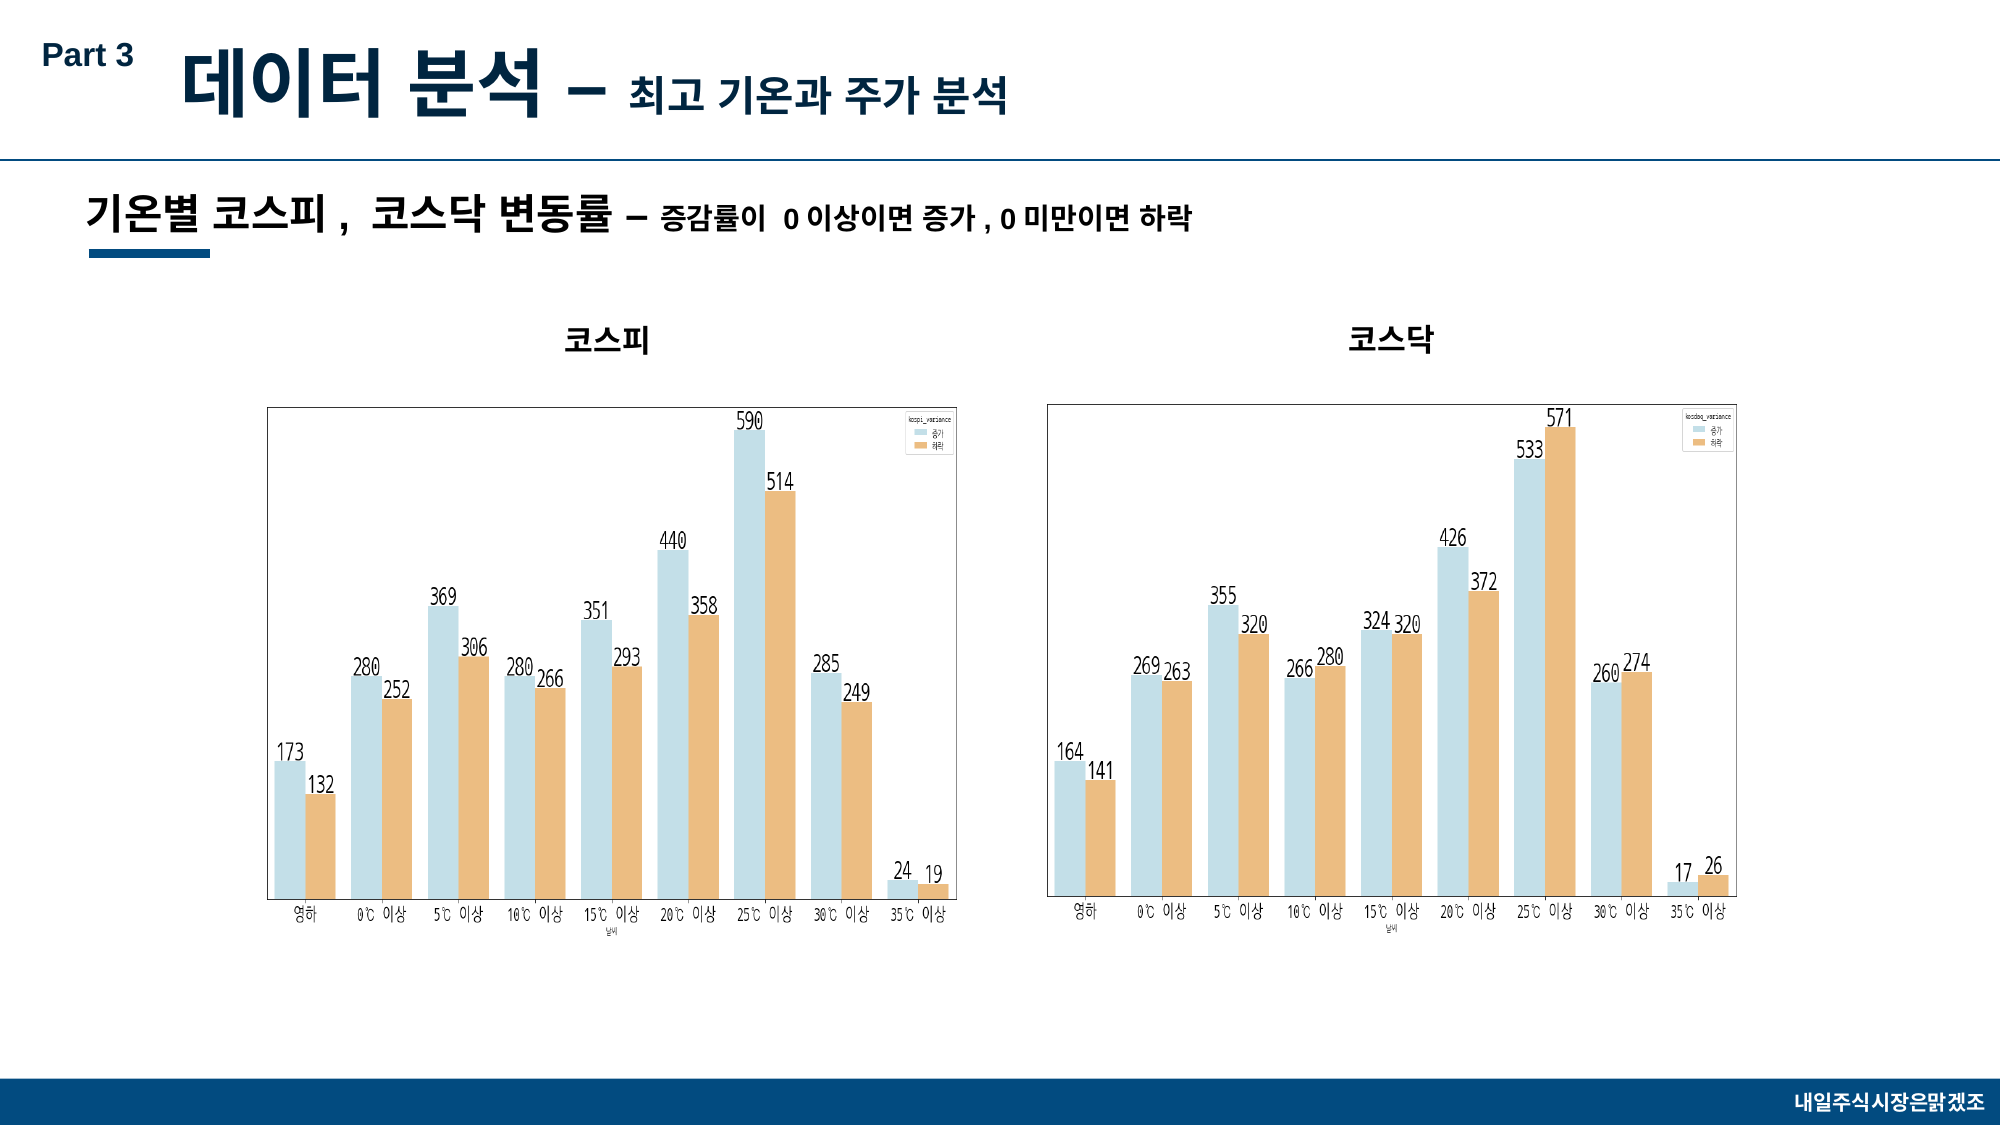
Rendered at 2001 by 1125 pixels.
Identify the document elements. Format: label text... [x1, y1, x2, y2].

text_box 코스닥 [1276, 305, 1507, 374]
text_box Part 3 [26, 26, 165, 81]
text_box 데이터 분석 – 최고 기온과 주가 분석 [165, 28, 1095, 134]
picture [1040, 397, 1740, 938]
text_box 내일주식시장은맑겠조 [0, 1078, 2000, 1125]
text_box 기온별 코스피, 코스닥 변동률 – 증감률이 0이상이면 증가, 0미만이면 하락 [70, 172, 1680, 253]
picture [260, 401, 960, 941]
text_box 코스피 [492, 306, 724, 374]
